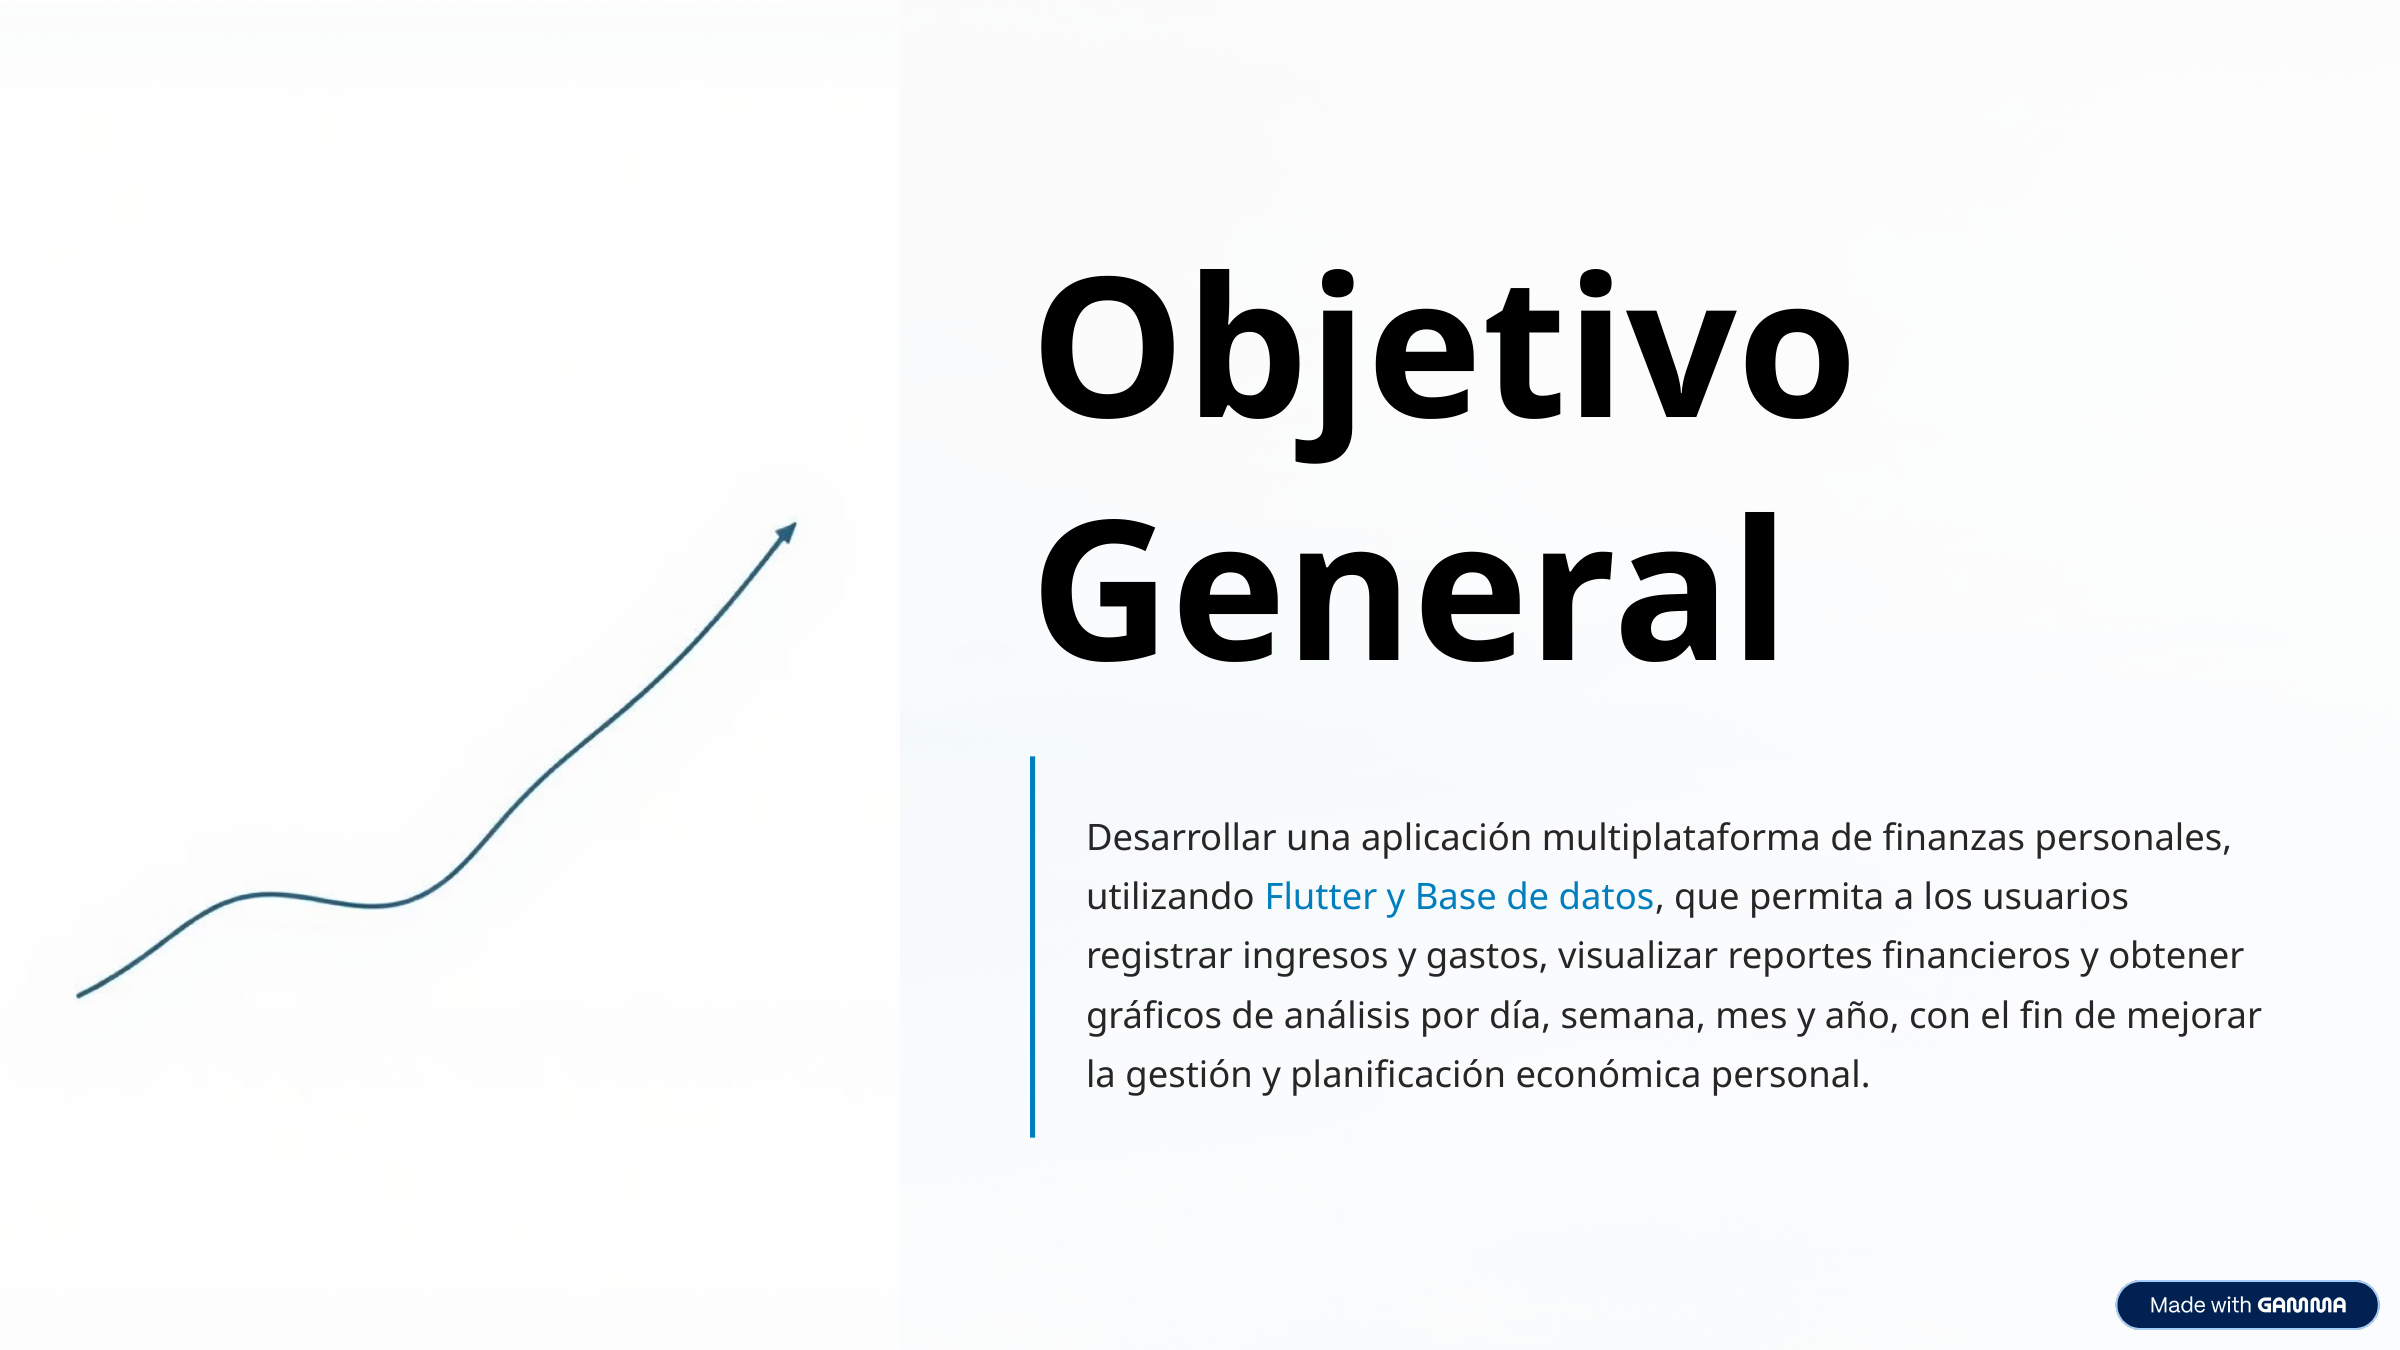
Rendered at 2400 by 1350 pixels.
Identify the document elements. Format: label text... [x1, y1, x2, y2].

picture [0, 0, 900, 1350]
text_box Desarrollar una aplicación multiplataforma de finanzas personales, utilizando Flutter y Base de datos, que permita a los usuarios registrar ingresos y gastos, visualizar reportes financieros y obtener gráficos de análisis por día, semana, mes y año, con el fin de mejorar la gestión y planificación económica personal. [1086, 798, 2270, 1096]
picture [2106, 1271, 2389, 1339]
text_box [1030, 756, 1036, 1138]
text_box Objetivo General [1030, 212, 2270, 701]
